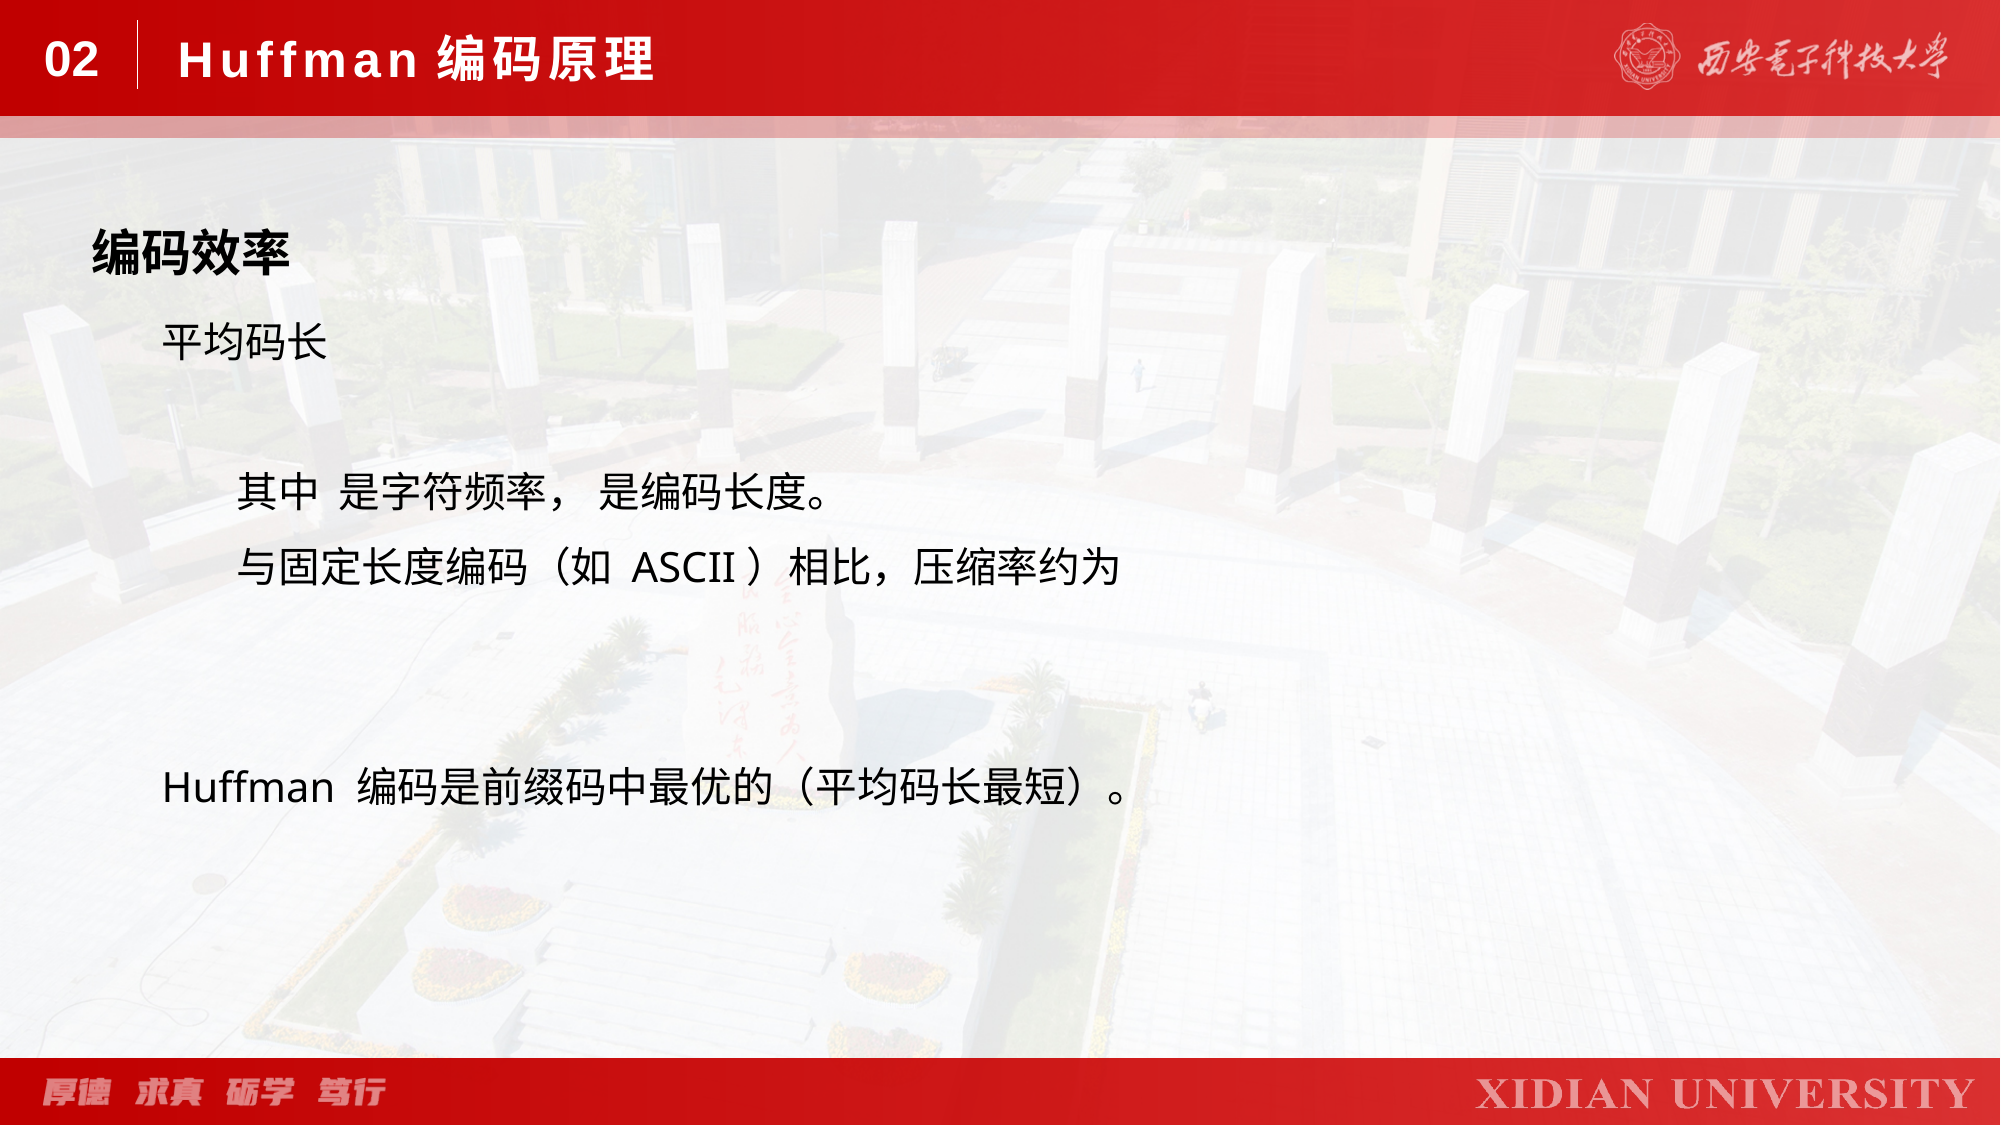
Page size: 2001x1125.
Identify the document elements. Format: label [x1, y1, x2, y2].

text_box [0, 0, 2000, 1125]
text_box [21, 22, 1975, 1125]
